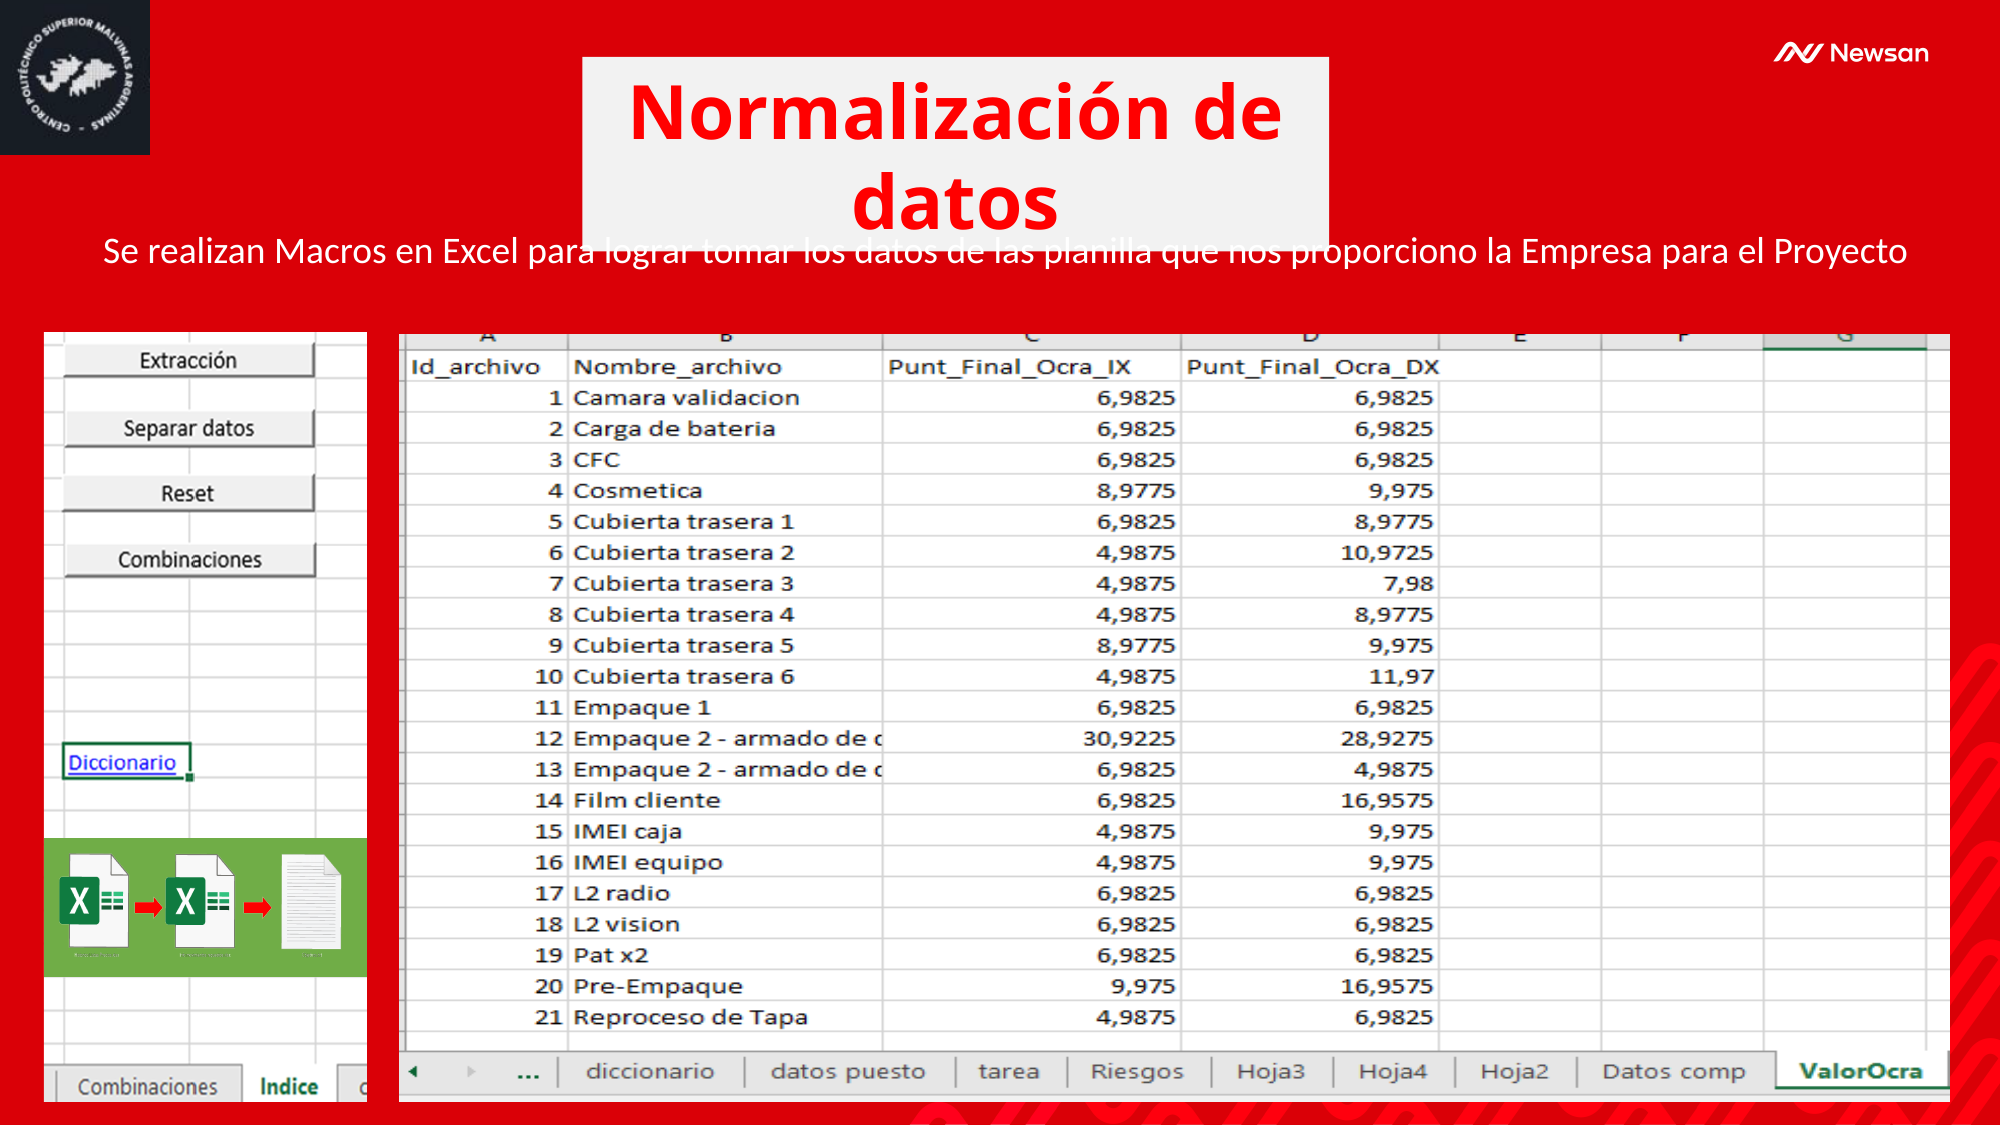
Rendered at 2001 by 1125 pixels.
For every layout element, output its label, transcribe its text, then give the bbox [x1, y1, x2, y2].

text_box Se realizan Macros en Excel para lograr tomar los datos de las planilla que nos proporciono la Empresa para el Proyecto [88, 218, 1932, 278]
picture [0, 0, 2000, 1125]
text_box Normalización de datos [582, 56, 1330, 218]
